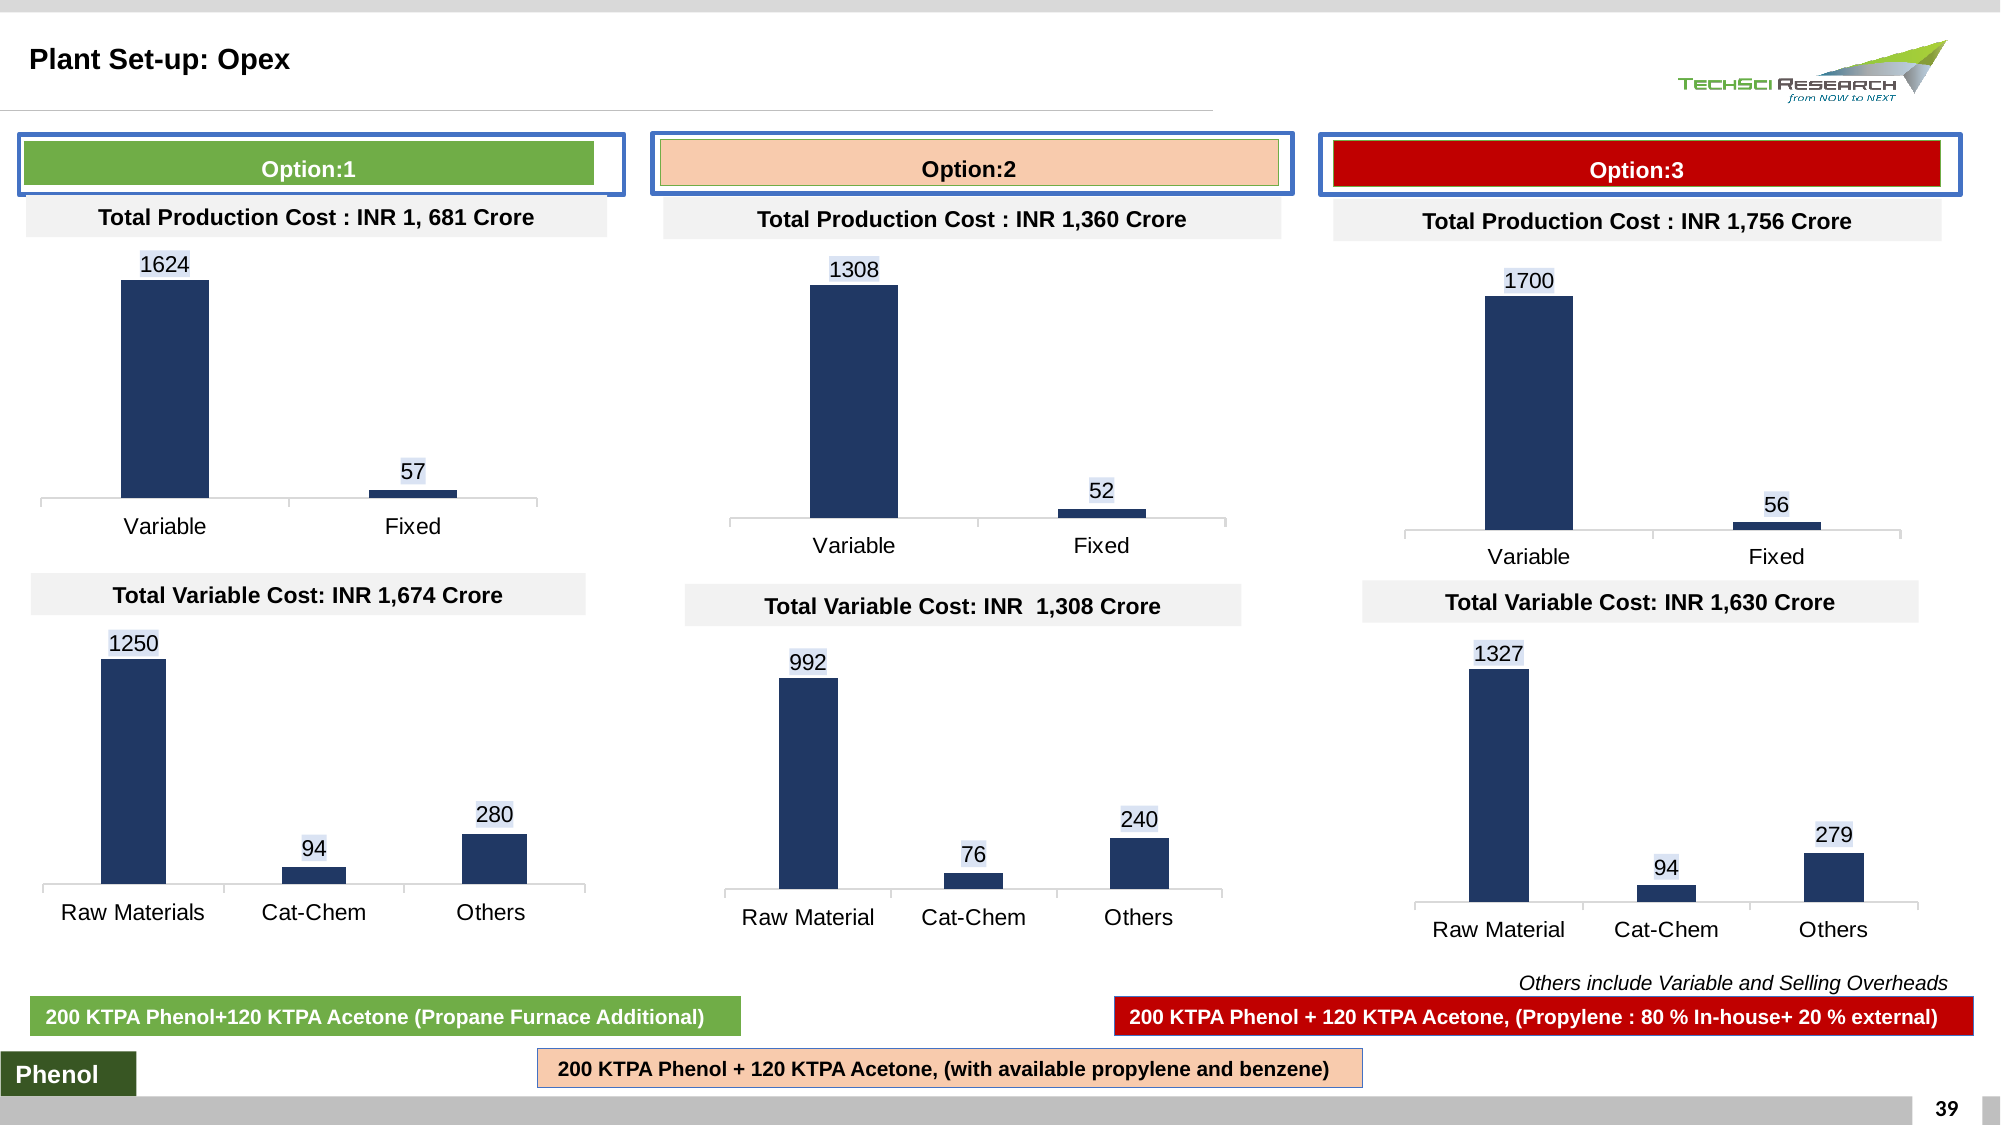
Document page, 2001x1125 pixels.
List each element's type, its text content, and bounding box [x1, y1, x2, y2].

text_box Others include Variable and Selling Overheads [1339, 960, 1964, 1002]
text_box Total Production Cost : INR 1, 681 Crore [26, 195, 608, 238]
list Plant Set-up: Opex [14, 22, 1231, 98]
text_box Phenol [0, 1051, 137, 1097]
text_box [652, 133, 1293, 194]
text_box 200 KTPA Phenol + 120 KTPA Acetone, (with available propylene and benzene) [537, 1048, 1363, 1088]
chart [0, 247, 1997, 571]
text_box [19, 134, 625, 195]
text_box 200 KTPA Phenol + 120 KTPA Acetone, (Propylene : 80 % In-house+ 20 % external) [1114, 996, 1974, 1036]
text_box Total Variable Cost: INR 1,308 Crore [684, 583, 1242, 627]
text_box Total Variable Cost: INR 1,630 Crore [1362, 580, 1919, 623]
table_header Option:3 [1334, 141, 1940, 186]
text_box [1320, 134, 1961, 195]
text_box Total Production Cost : INR 1,360 Crore [663, 196, 1282, 240]
chart [1323, 639, 1964, 943]
table_header Option:1 [25, 142, 593, 184]
text_box 200 KTPA Phenol+120 KTPA Acetone (Propane Furnace Additional) [30, 996, 741, 1036]
chart [0, 614, 1272, 954]
table_header Option:2 [661, 140, 1278, 185]
text_box Total Variable Cost: INR 1,674 Crore [30, 573, 586, 614]
picture [1676, 39, 1948, 104]
text_box Total Production Cost : INR 1,756 Crore [1333, 198, 1942, 242]
